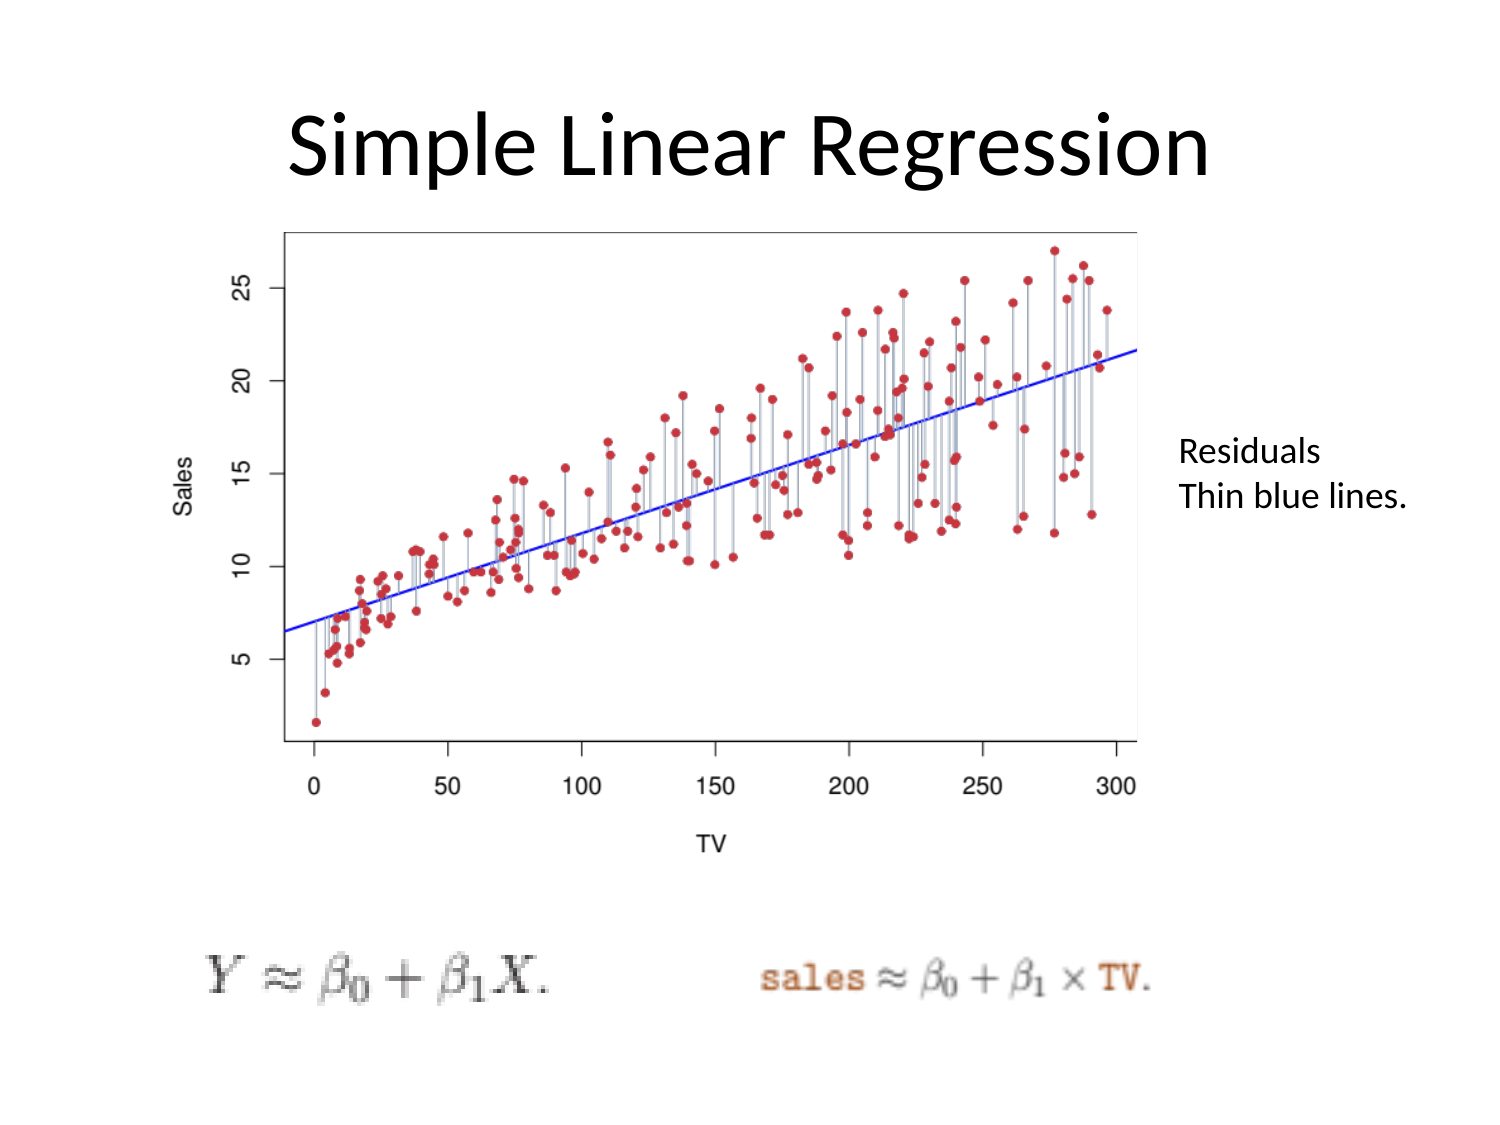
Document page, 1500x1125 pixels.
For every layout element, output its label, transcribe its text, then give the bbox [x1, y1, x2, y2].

text_box Residuals Thin blue lines. [1163, 418, 1424, 524]
picture [186, 908, 562, 1024]
picture [738, 942, 1182, 1011]
title Simple Linear Regression [75, 45, 1425, 233]
picture [167, 232, 1138, 858]
